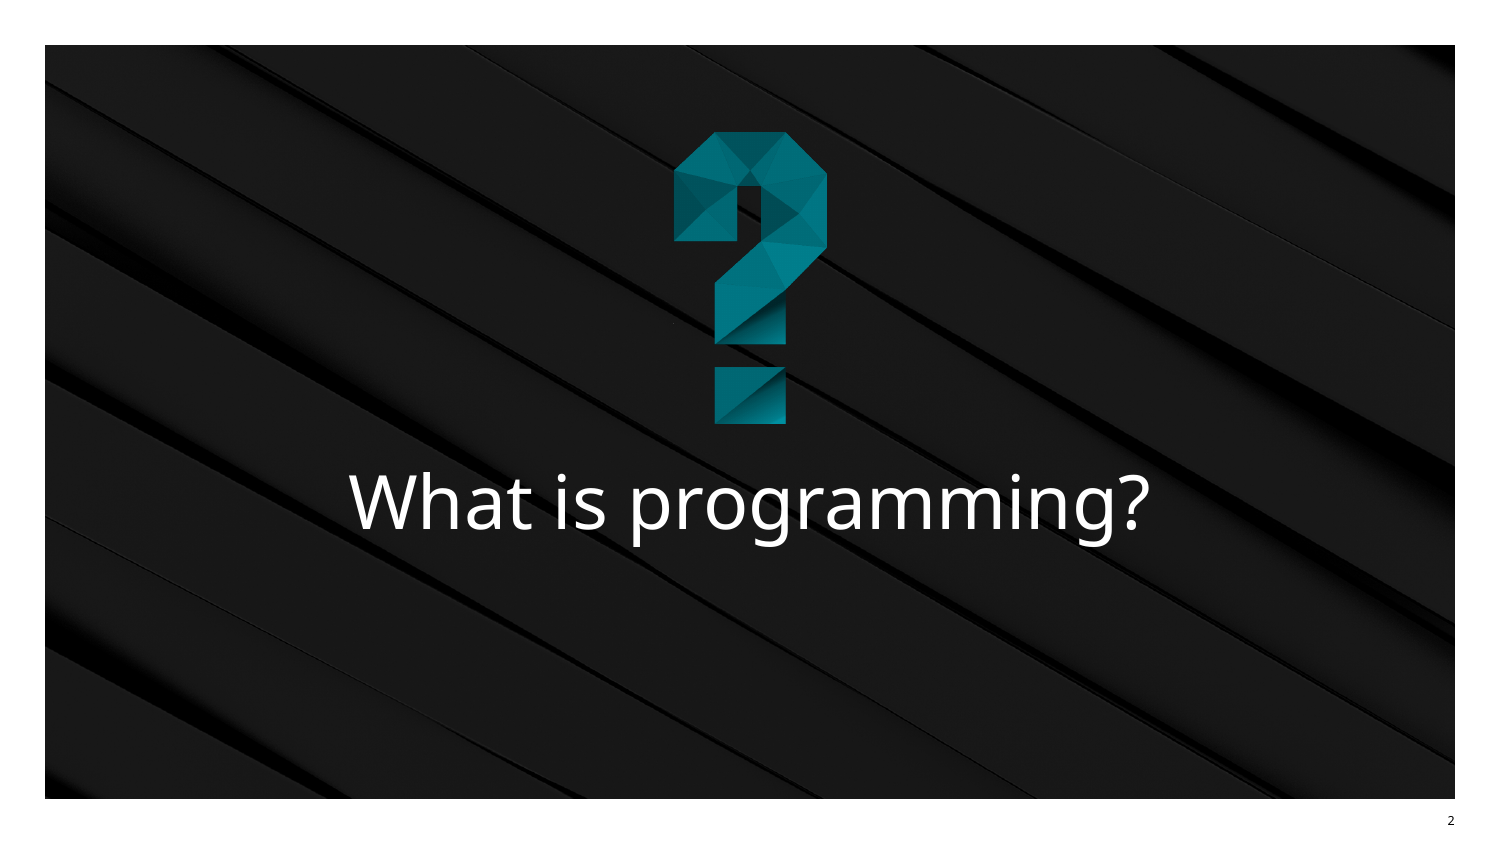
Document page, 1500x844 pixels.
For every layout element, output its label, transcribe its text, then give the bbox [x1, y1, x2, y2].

picture [45, 45, 1455, 379]
title What is programming? [0, 379, 1500, 799]
